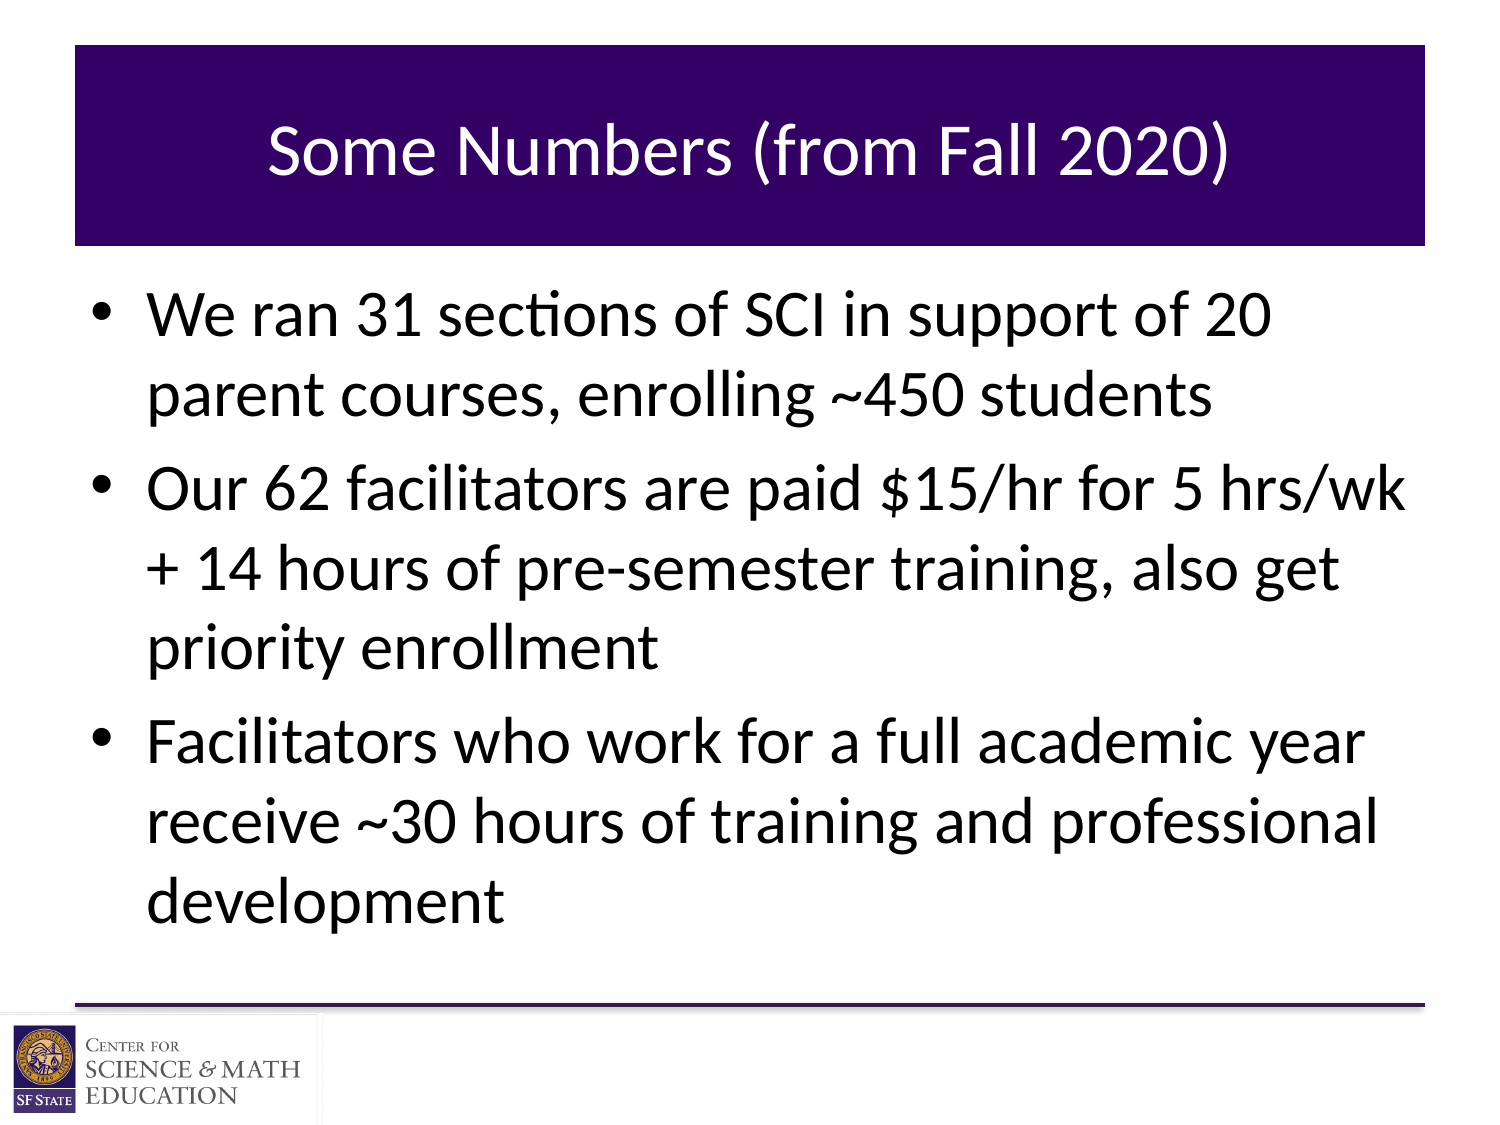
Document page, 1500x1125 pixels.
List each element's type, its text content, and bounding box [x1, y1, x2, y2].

title Some Numbers (from Fall 2020) [75, 45, 1425, 246]
list We ran 31 sections of SCI in support of 20 parent courses, enrolling ~450 students Our 62 facilitators are paid $15/hr for 5 hrs/wk + 14 hours of pre-semester training, also get priority enrollment Facilitators who work for a full academic year receive ~30 hours of training and professional development [75, 262, 1425, 1005]
picture [0, 1012, 323, 1125]
